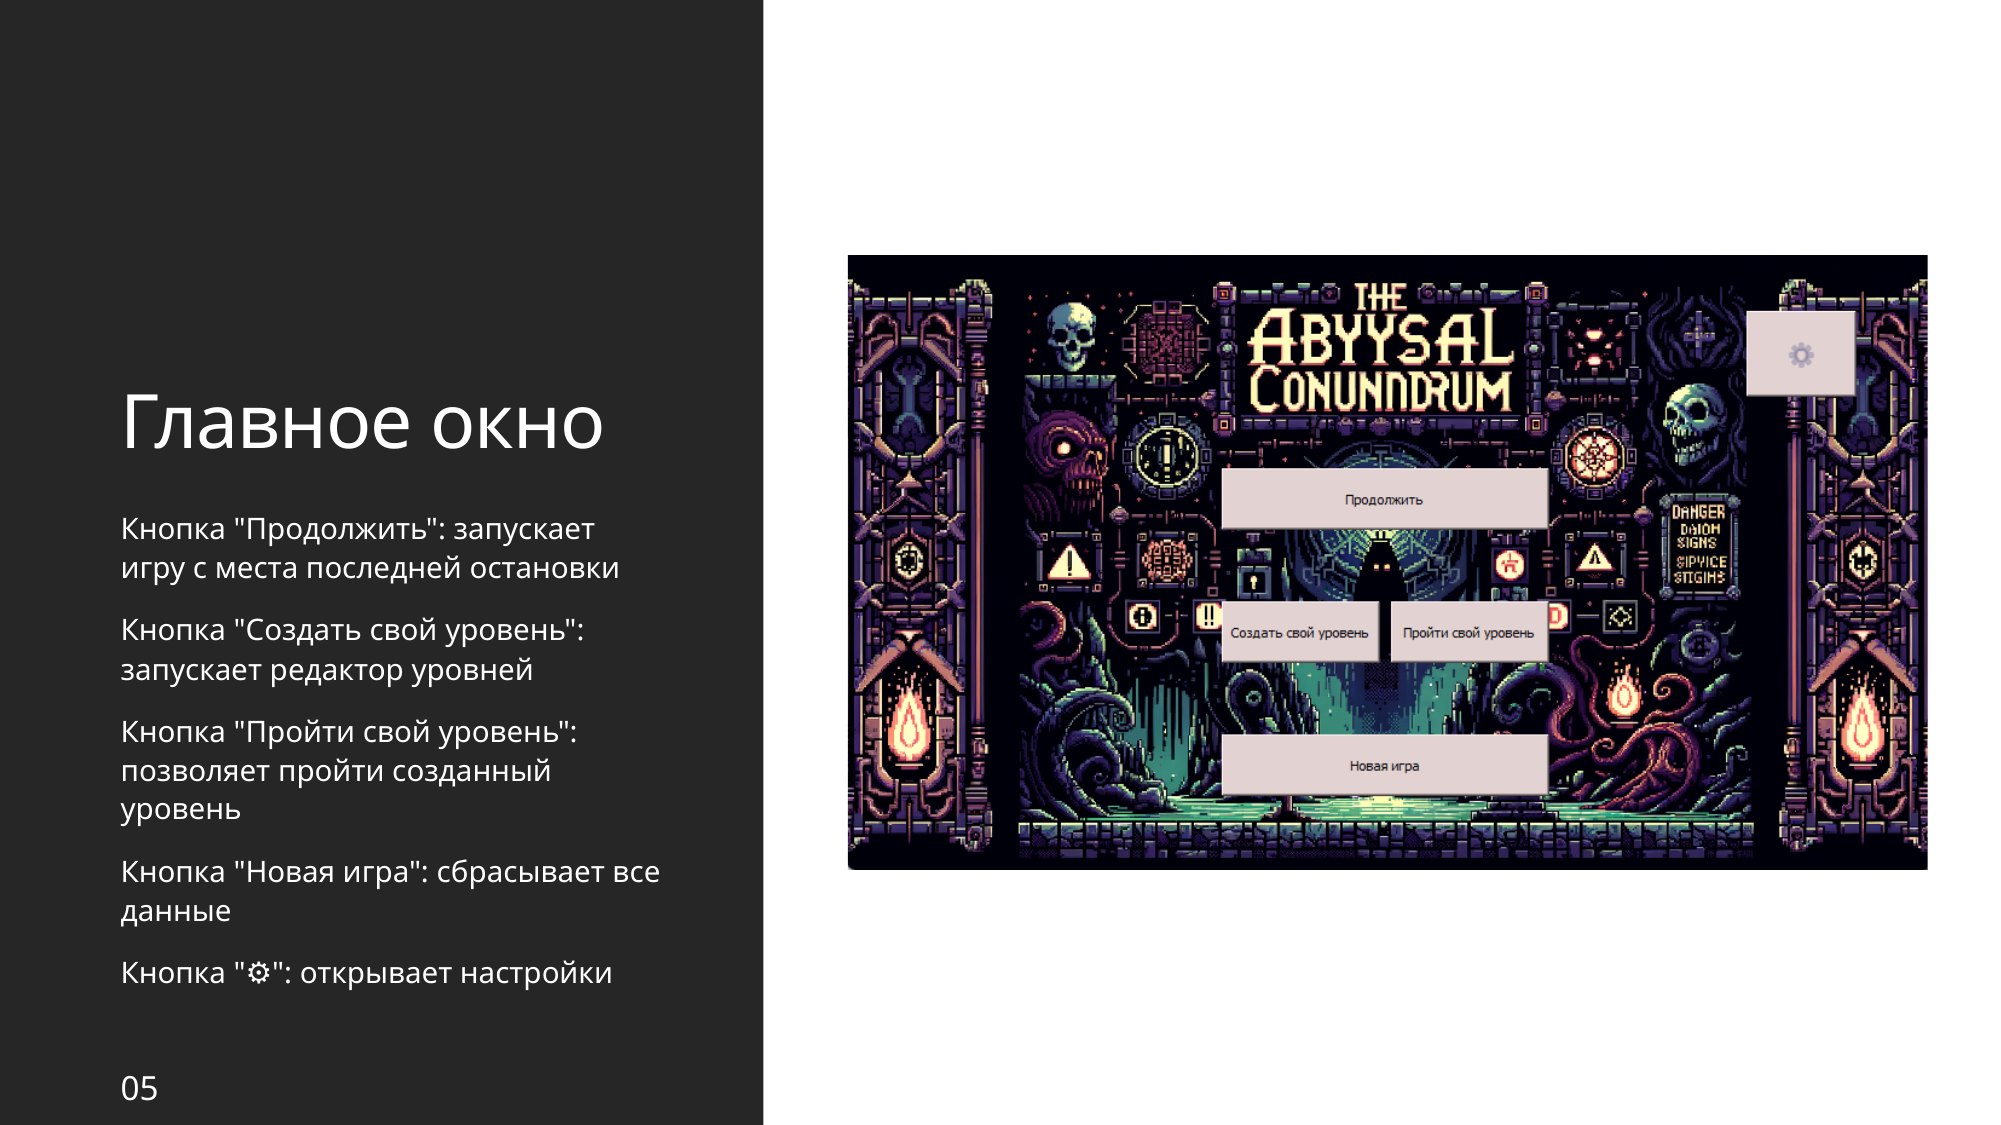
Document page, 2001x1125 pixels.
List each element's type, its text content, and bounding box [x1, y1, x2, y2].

list Кнопка "Продолжить": запускает игру с места последней остановки Кнопка "Создать свой уровень": запускает редактор уровней Кнопка "Пройти свой уровень": позволяет пройти созданный уровень Кнопка "Новая игра": сбрасывает все данные Кнопка "⚙️": открывает настройки [105, 499, 683, 1002]
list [847, 254, 1929, 871]
slide_number 05 [105, 1057, 683, 1118]
title Главное окно [105, 128, 683, 473]
